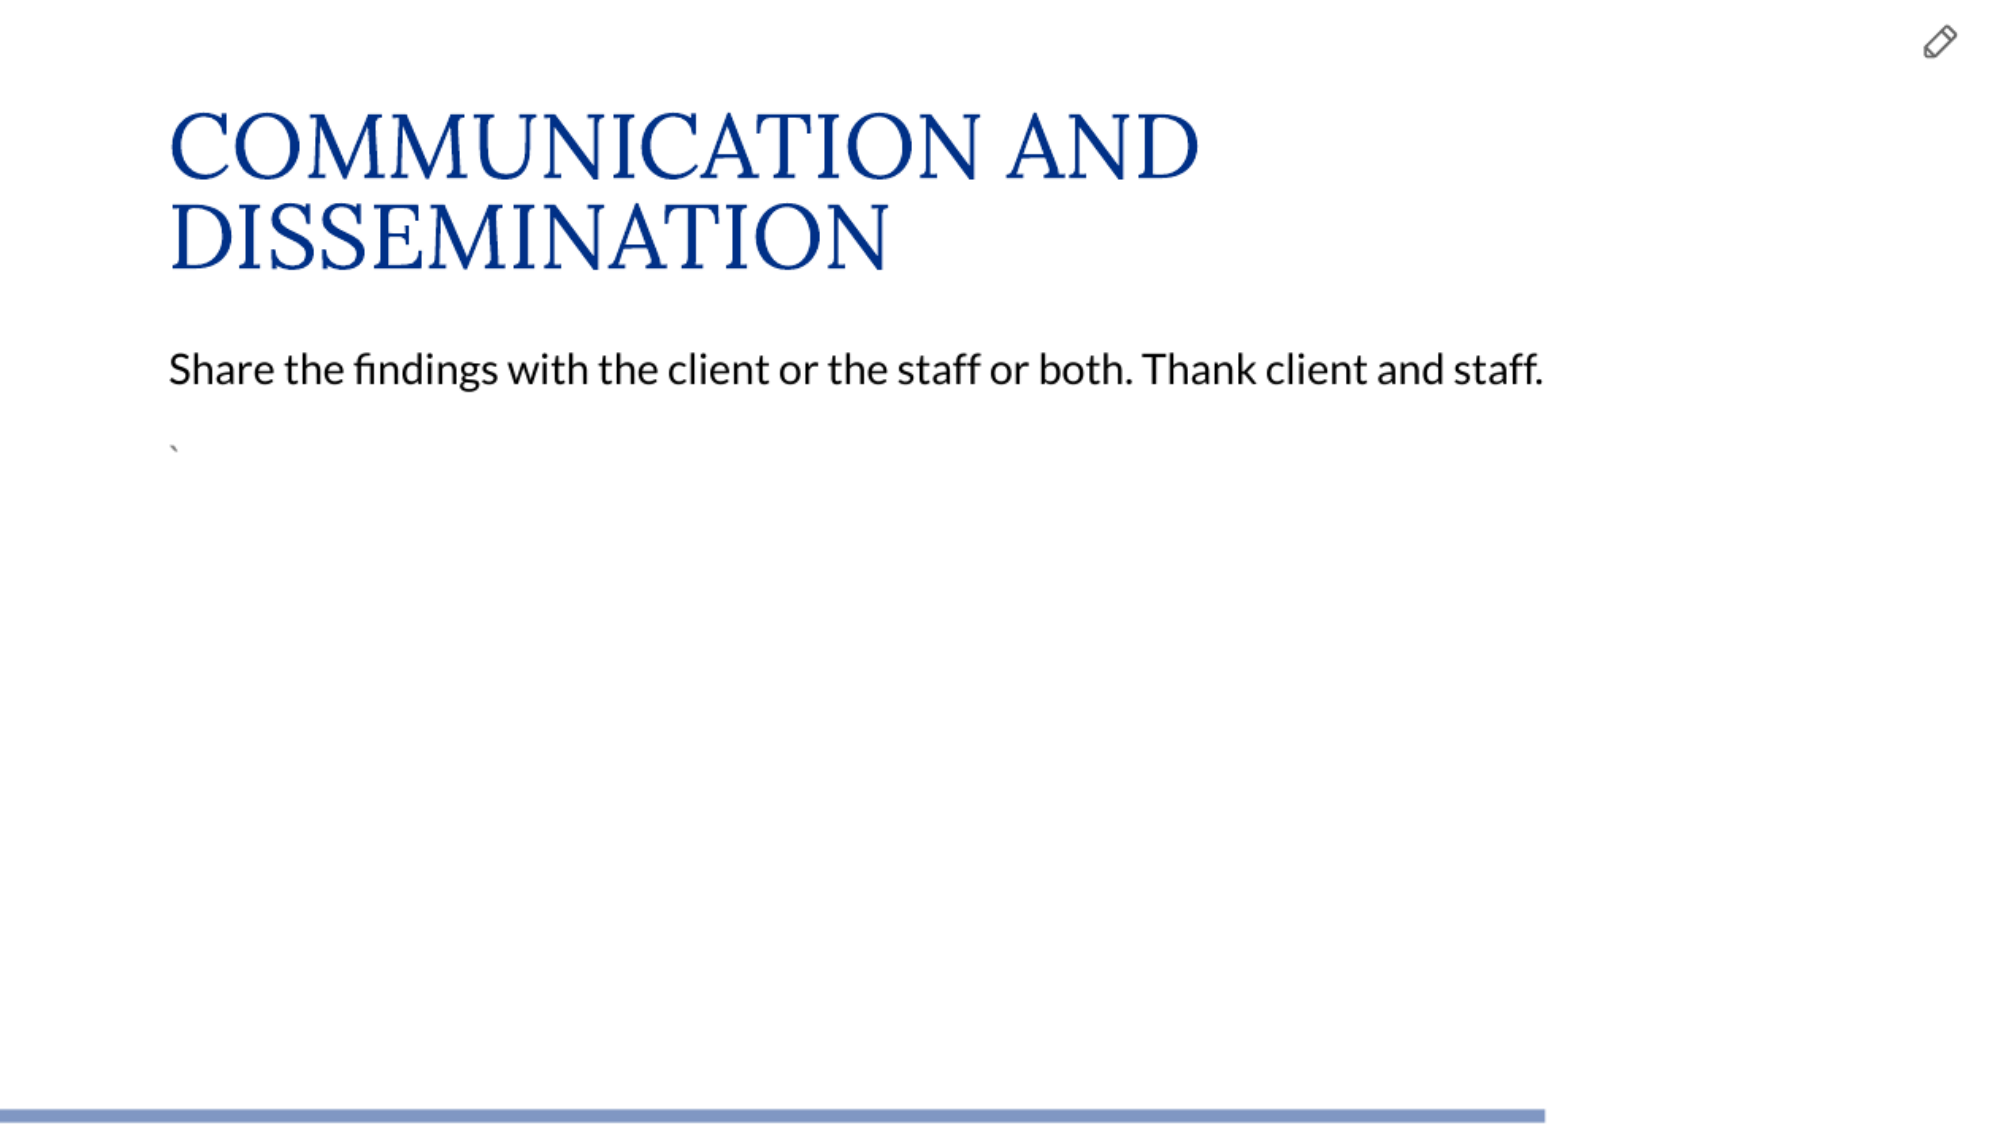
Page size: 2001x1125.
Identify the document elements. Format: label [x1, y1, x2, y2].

list [0, 0, 2000, 1125]
